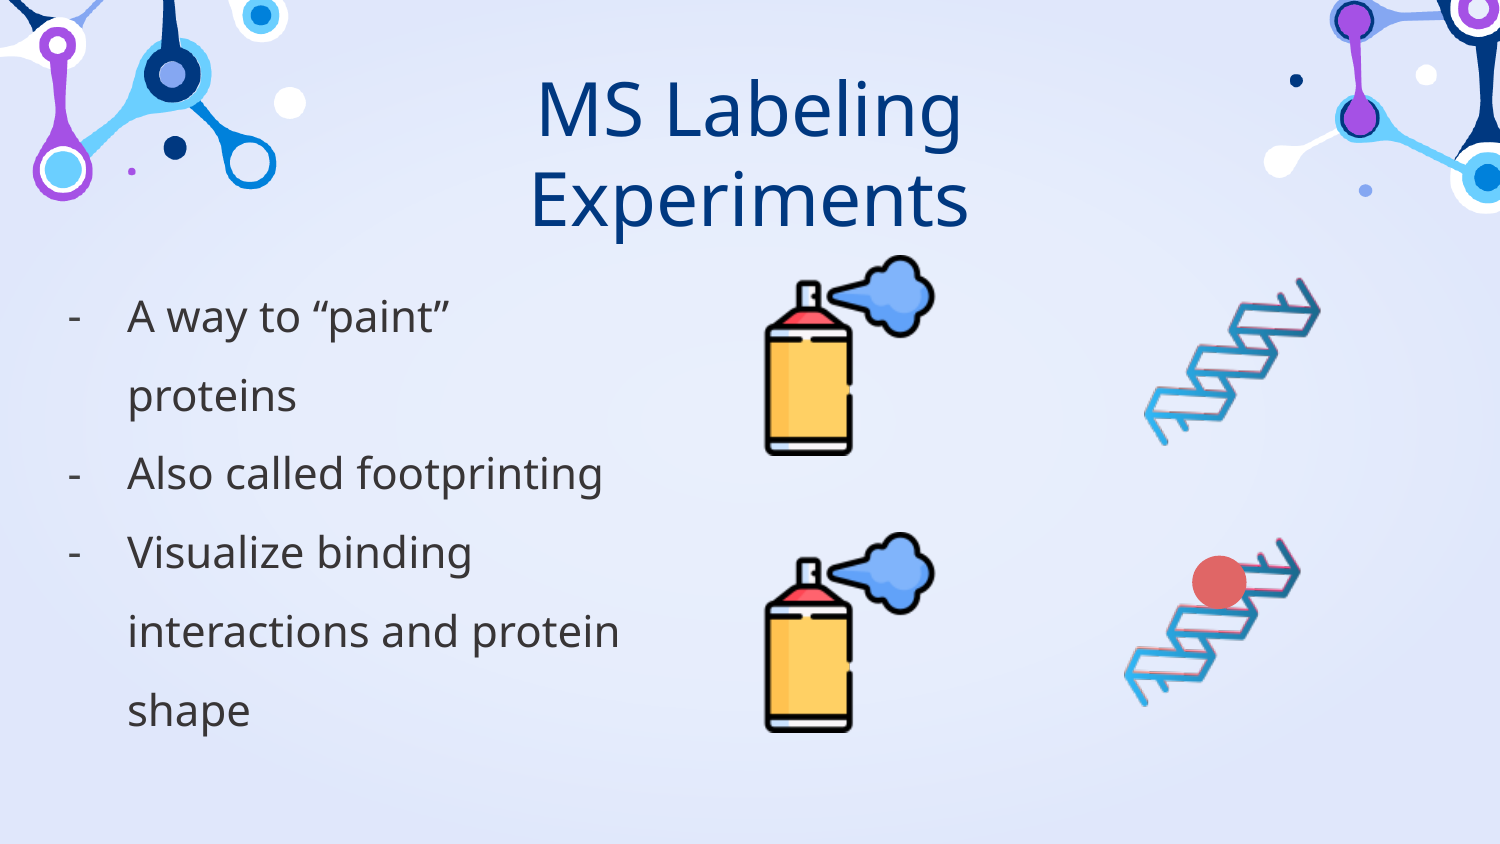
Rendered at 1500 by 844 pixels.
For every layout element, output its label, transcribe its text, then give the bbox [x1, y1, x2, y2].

title MS Labeling Experiments [397, 46, 1103, 150]
subtitle A way to “paint” proteins Also called footprinting Visualize binding interactions and protein shape [37, 243, 637, 755]
picture [0, 0, 1500, 844]
